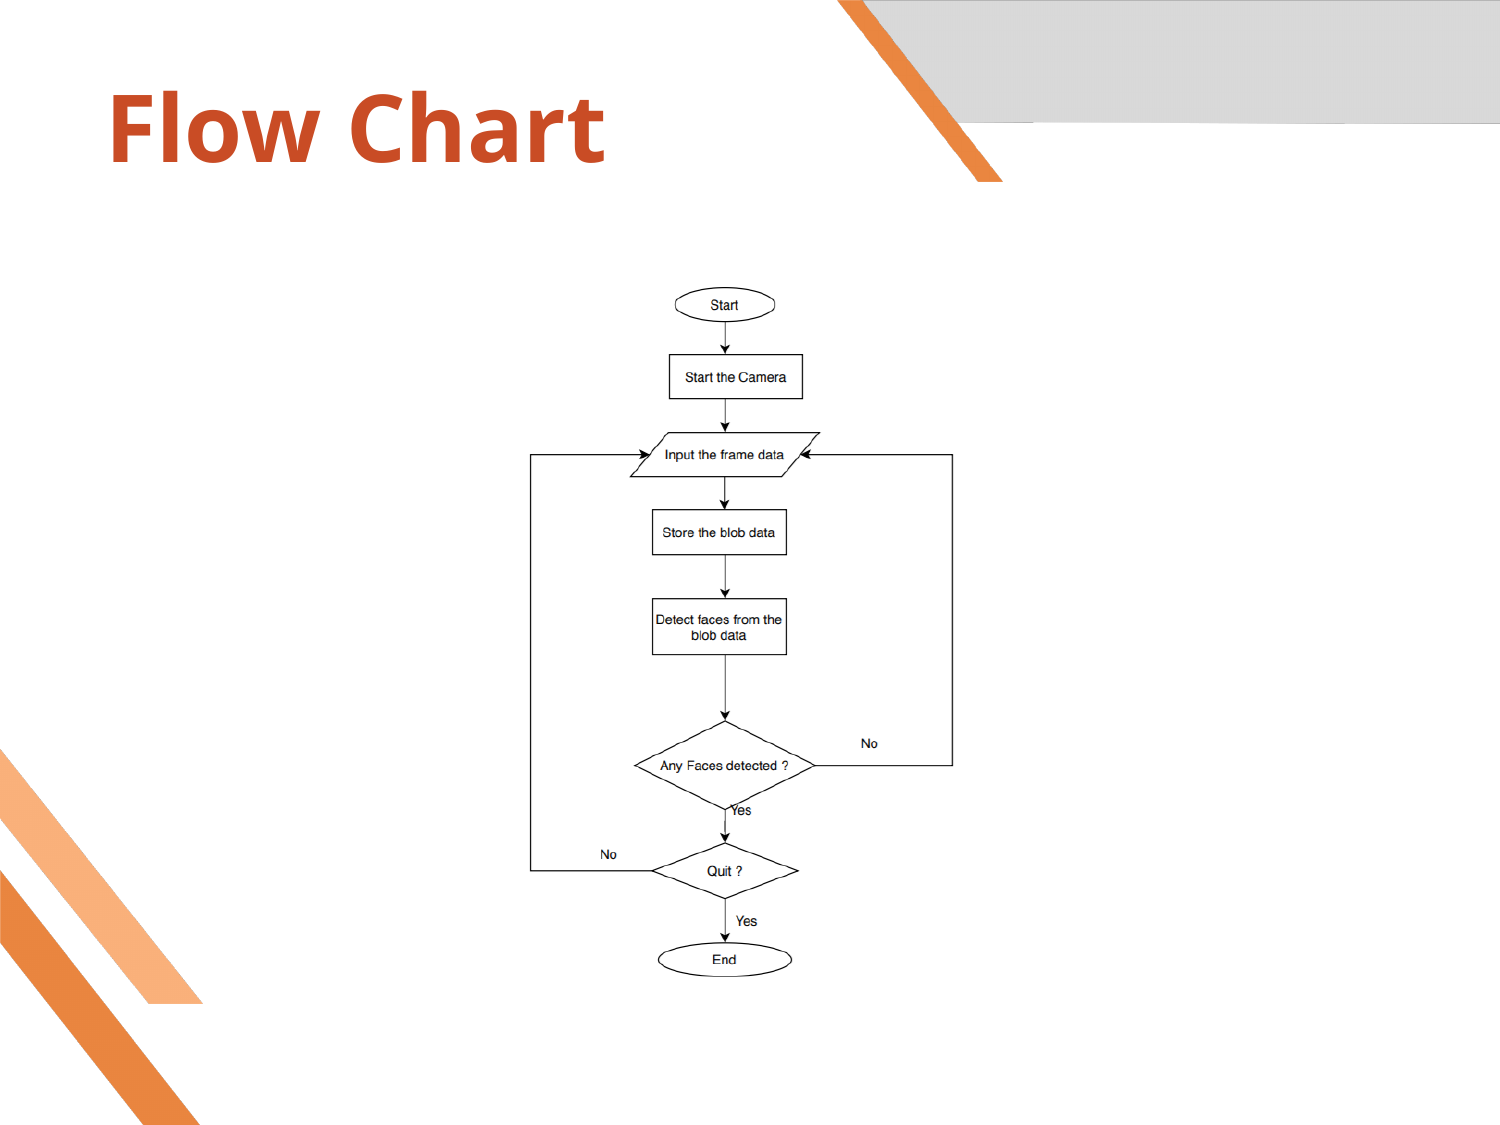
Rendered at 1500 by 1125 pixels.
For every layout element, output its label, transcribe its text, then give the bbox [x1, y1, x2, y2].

picture [0, 745, 203, 1125]
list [379, 262, 1121, 1013]
picture [837, 0, 1500, 182]
title Flow Chart [75, 59, 875, 191]
